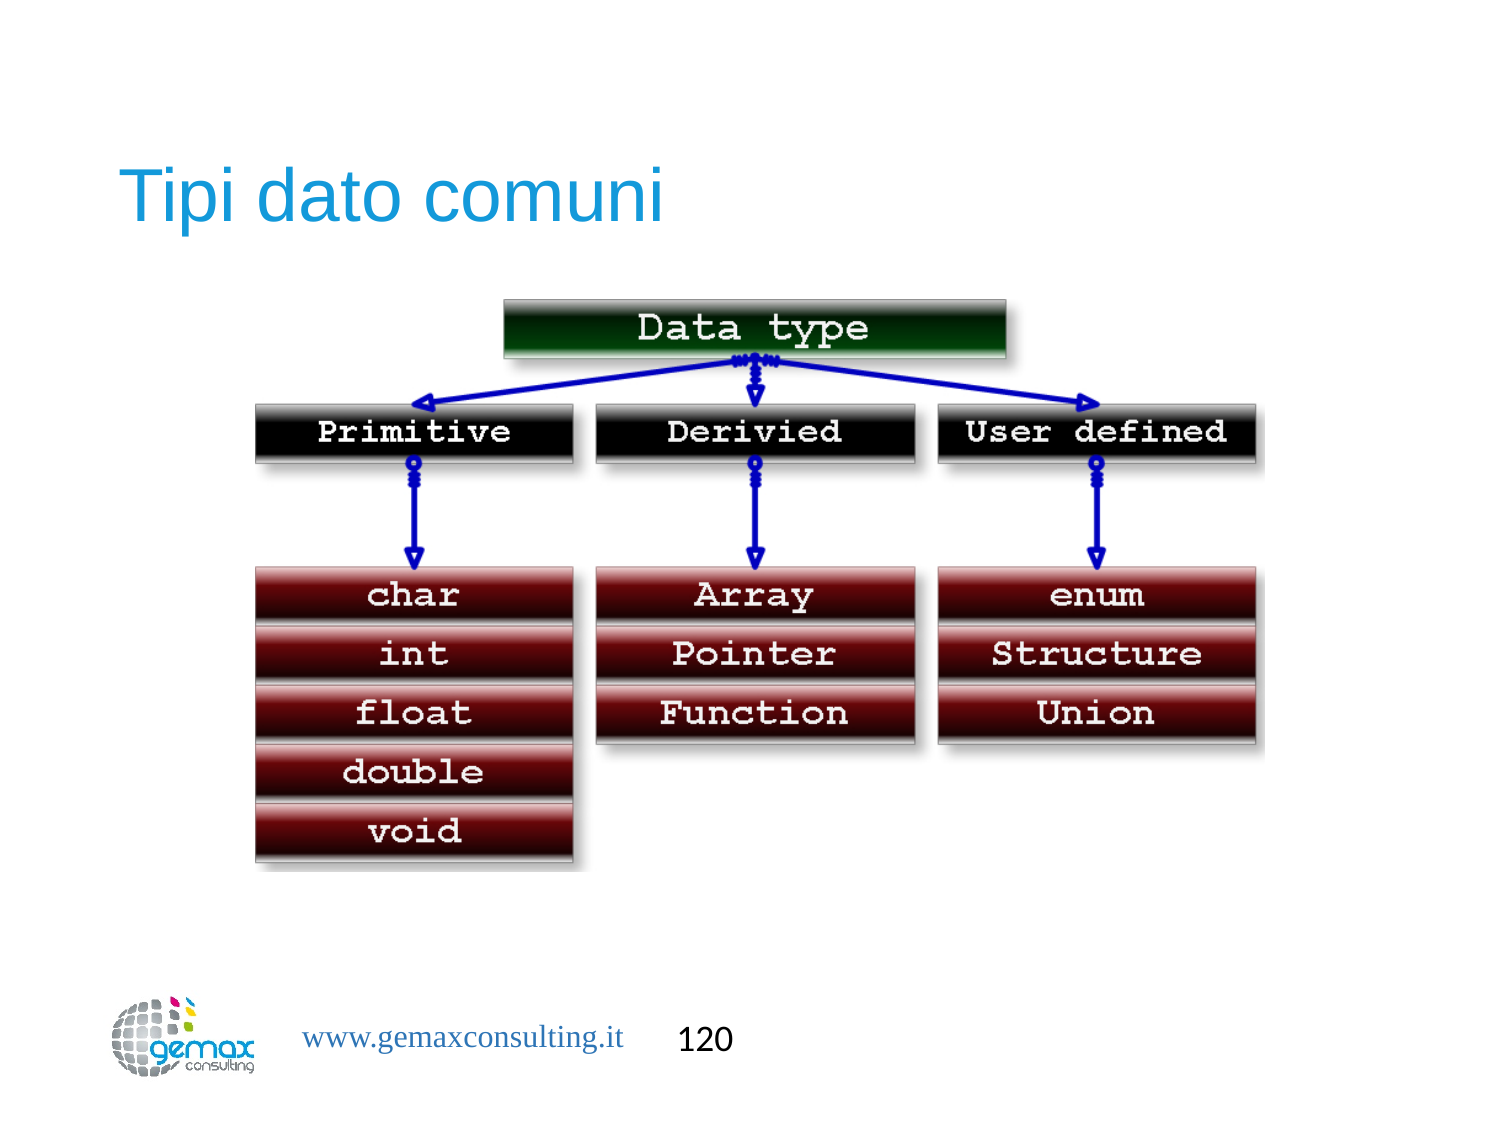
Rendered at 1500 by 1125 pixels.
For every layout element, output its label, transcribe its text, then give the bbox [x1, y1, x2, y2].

slide_number 120 [661, 1006, 793, 1067]
picture [255, 299, 1265, 872]
picture [103, 990, 262, 1083]
title Tipi dato comuni [103, 59, 1397, 278]
